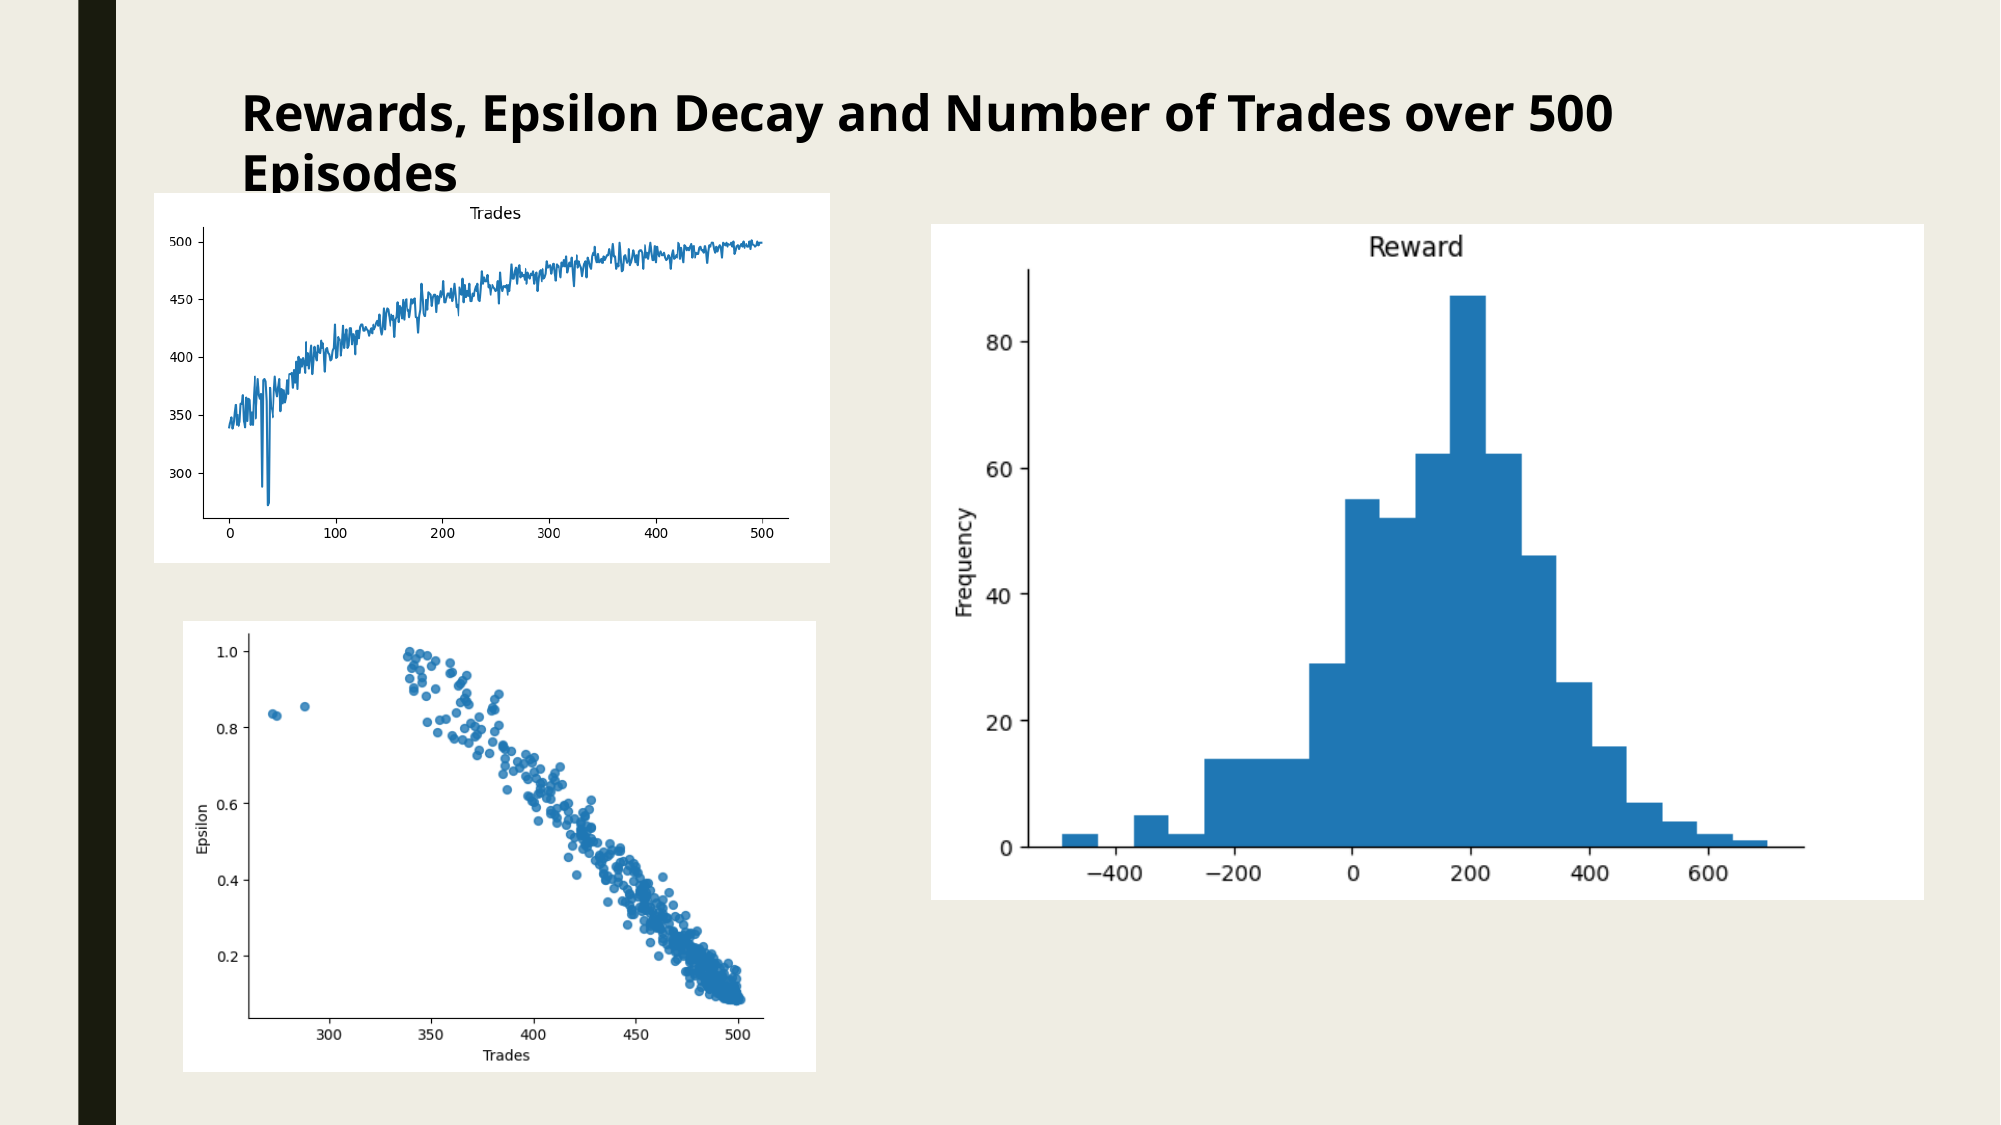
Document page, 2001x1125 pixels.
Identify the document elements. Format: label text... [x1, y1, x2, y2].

picture [154, 193, 830, 563]
text_box Rewards, Epsilon Decay and Number of Trades over 500 Episodes [226, 73, 1783, 209]
picture [182, 621, 816, 1072]
picture [931, 224, 1924, 900]
